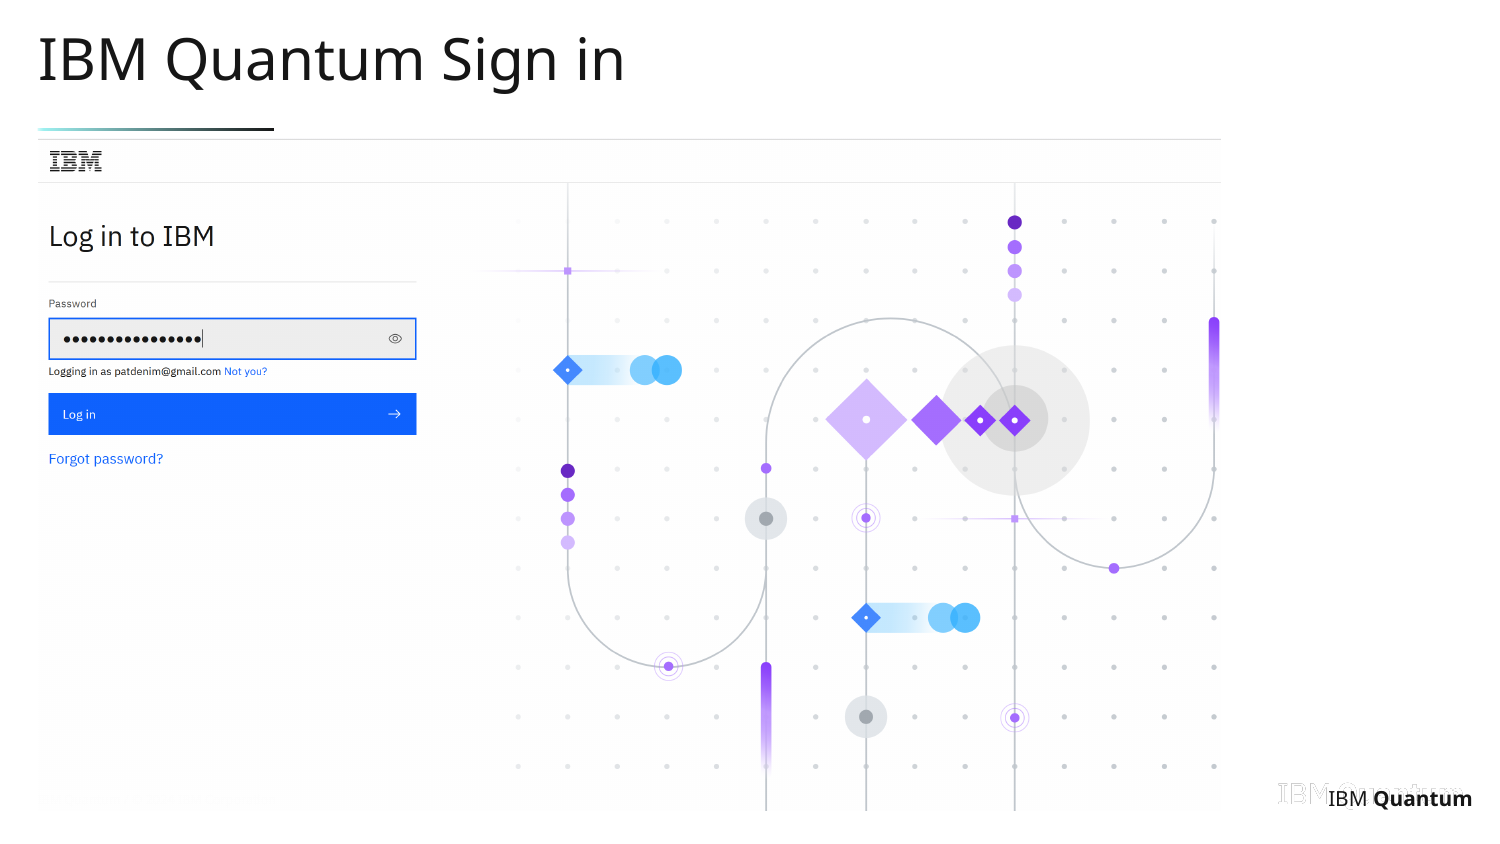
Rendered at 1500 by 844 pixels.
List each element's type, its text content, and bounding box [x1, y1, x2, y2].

text_box IBM Quantum Sign in [24, 22, 1423, 107]
text_box IBM Quantum [1328, 784, 1485, 813]
picture [38, 138, 1221, 812]
